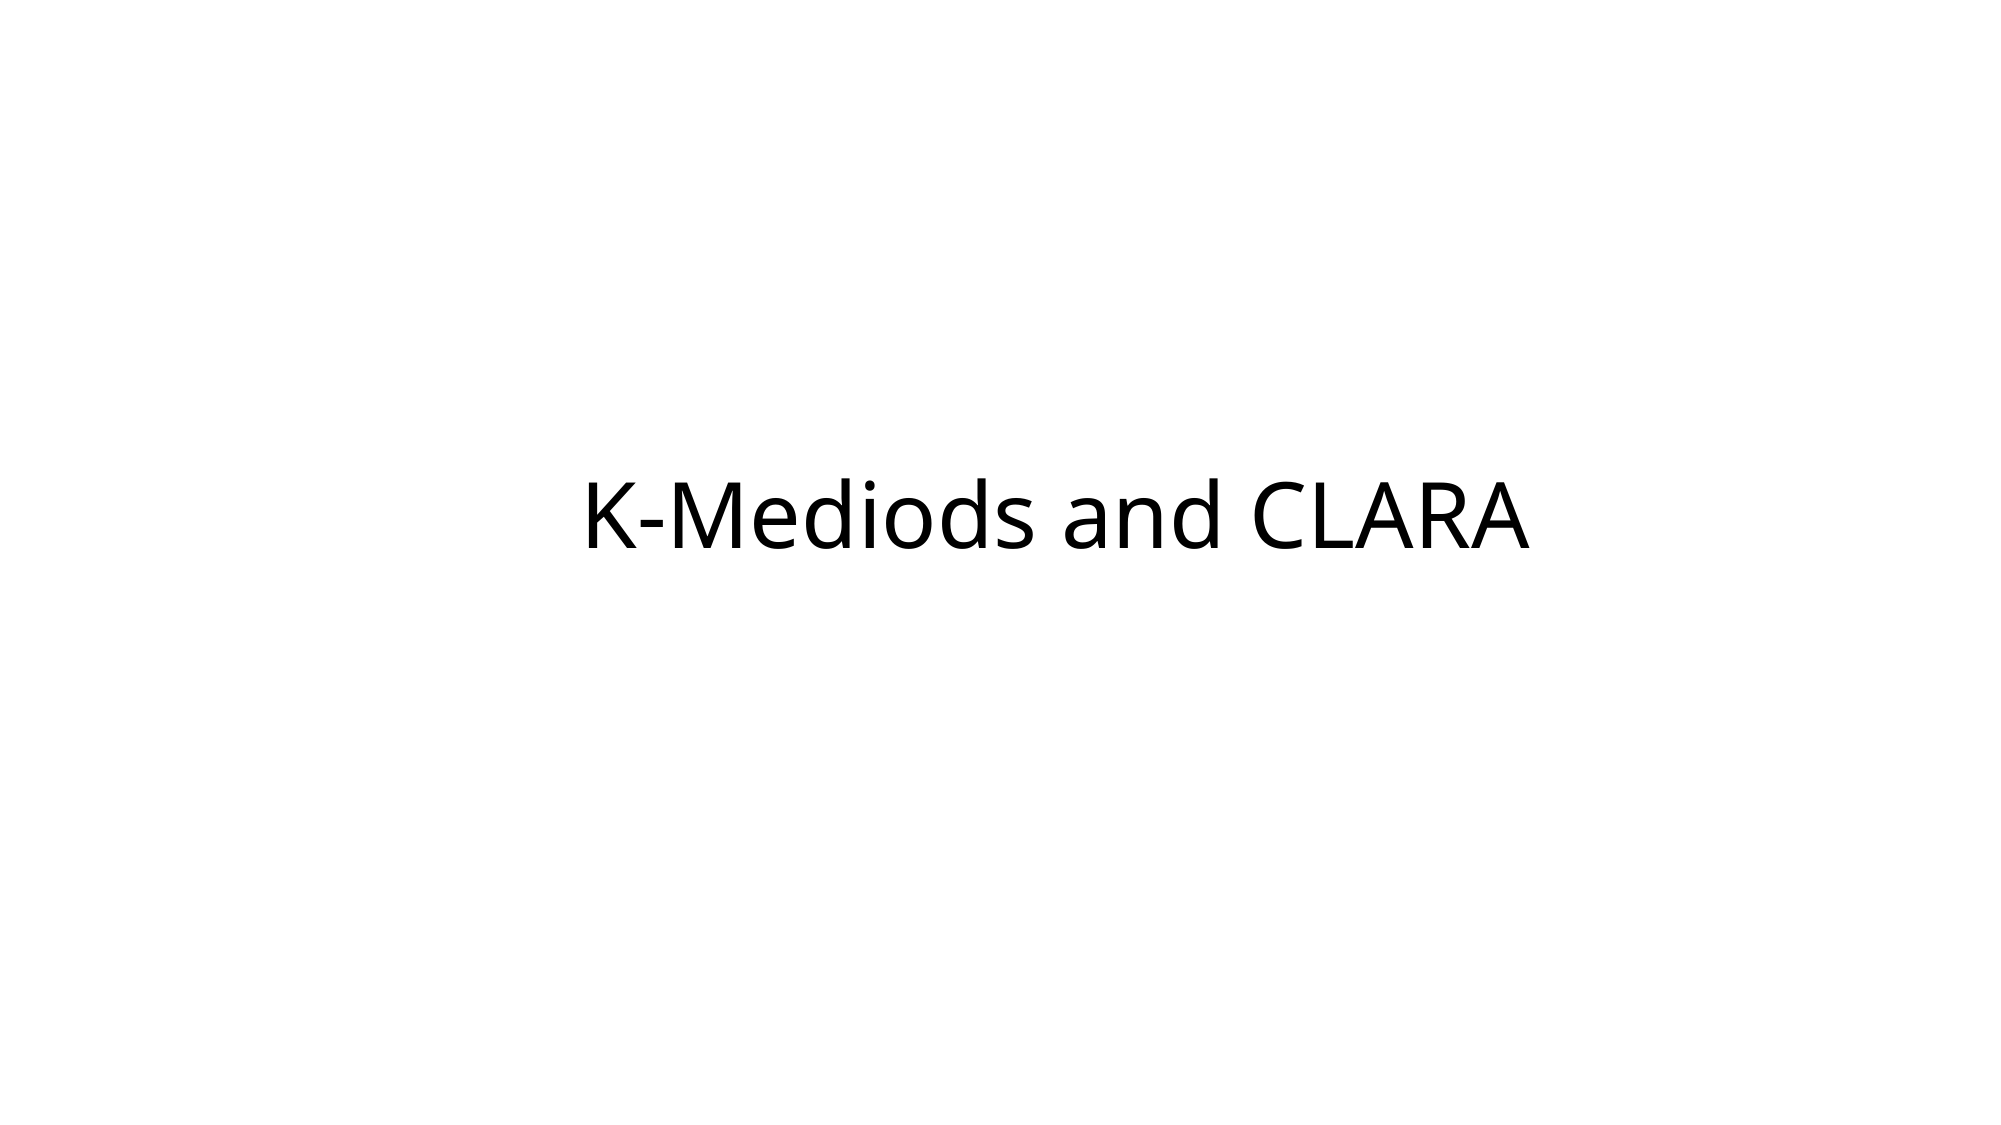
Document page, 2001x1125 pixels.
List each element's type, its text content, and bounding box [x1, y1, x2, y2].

title K-Mediods and CLARA [249, 184, 1862, 576]
